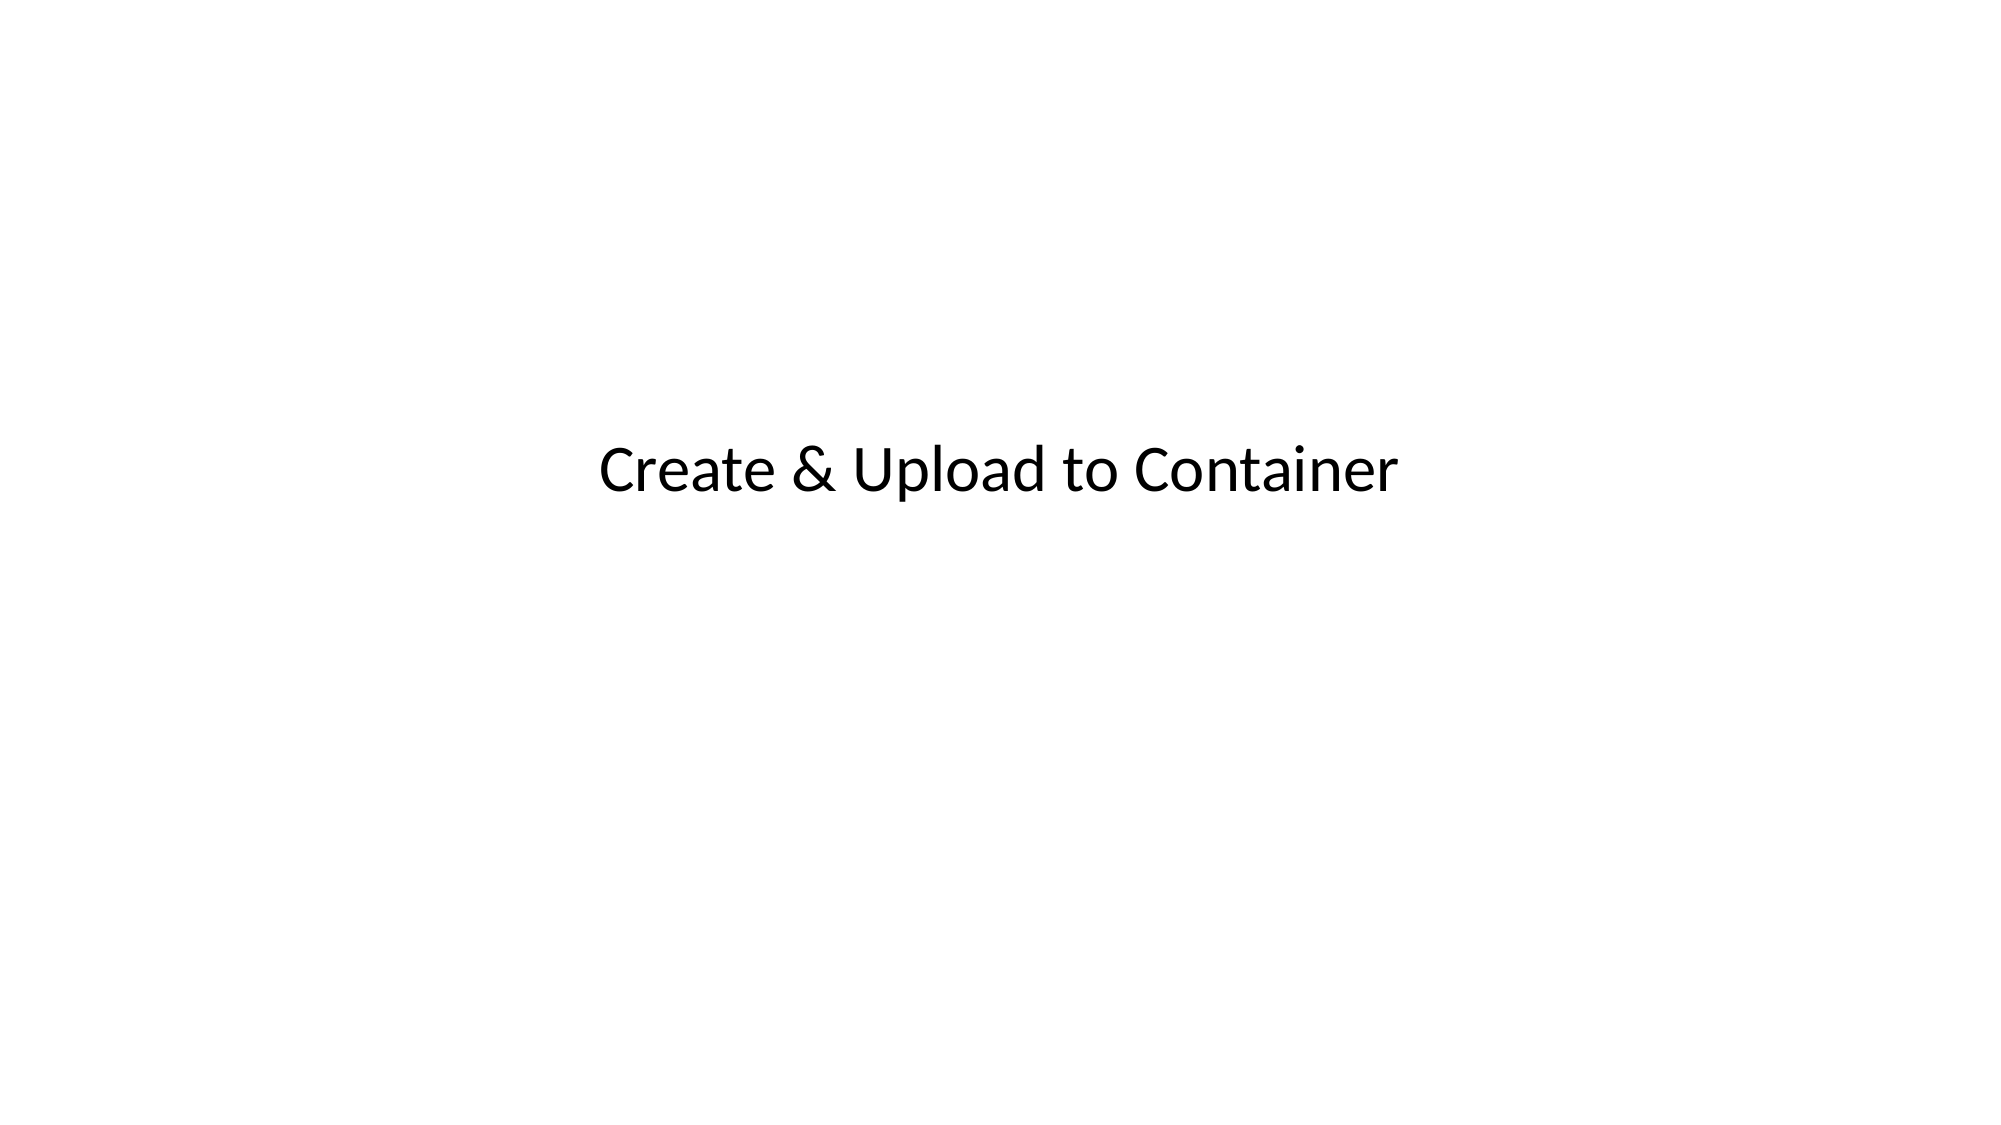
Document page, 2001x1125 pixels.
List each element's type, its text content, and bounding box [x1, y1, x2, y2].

text_box Create & Upload to Container [584, 417, 1416, 512]
